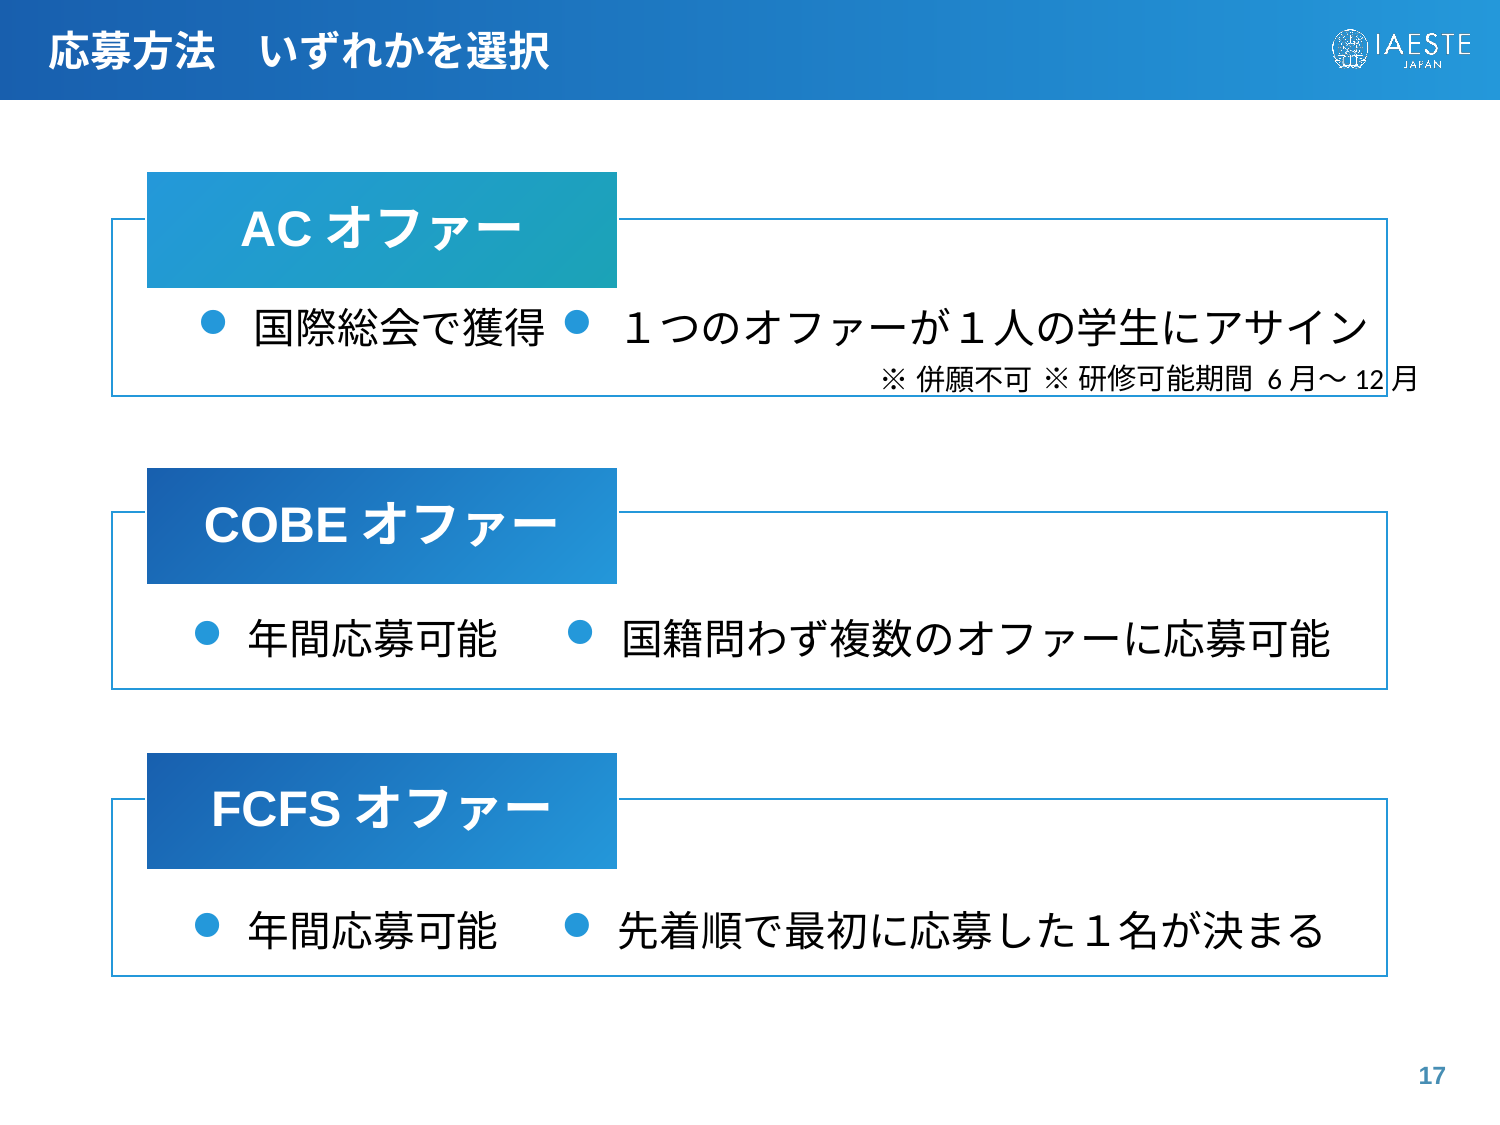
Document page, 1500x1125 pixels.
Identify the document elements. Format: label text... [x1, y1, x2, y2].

picture [1404, 29, 1470, 71]
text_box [112, 133, 1388, 985]
title 応募方法 いずれかを選択 [33, 0, 1404, 122]
text_box ※研修可能期間 6月～12月 [1388, 353, 1481, 403]
slide_number 17 [1123, 1044, 1462, 1105]
